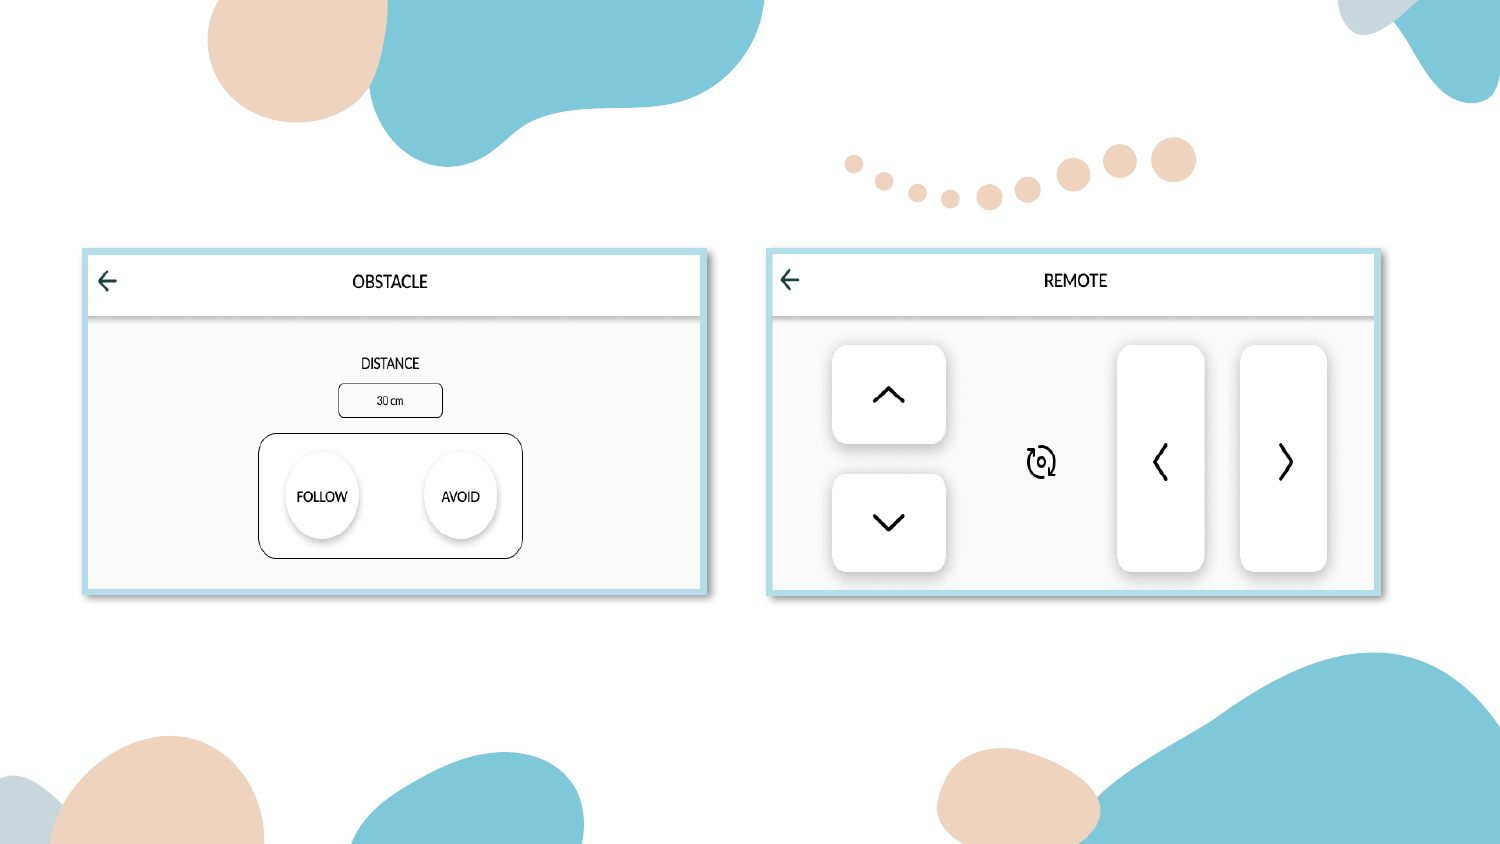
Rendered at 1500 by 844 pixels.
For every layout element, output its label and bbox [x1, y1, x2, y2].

picture [772, 253, 1375, 591]
text_box [841, 131, 1202, 214]
picture [87, 254, 701, 589]
